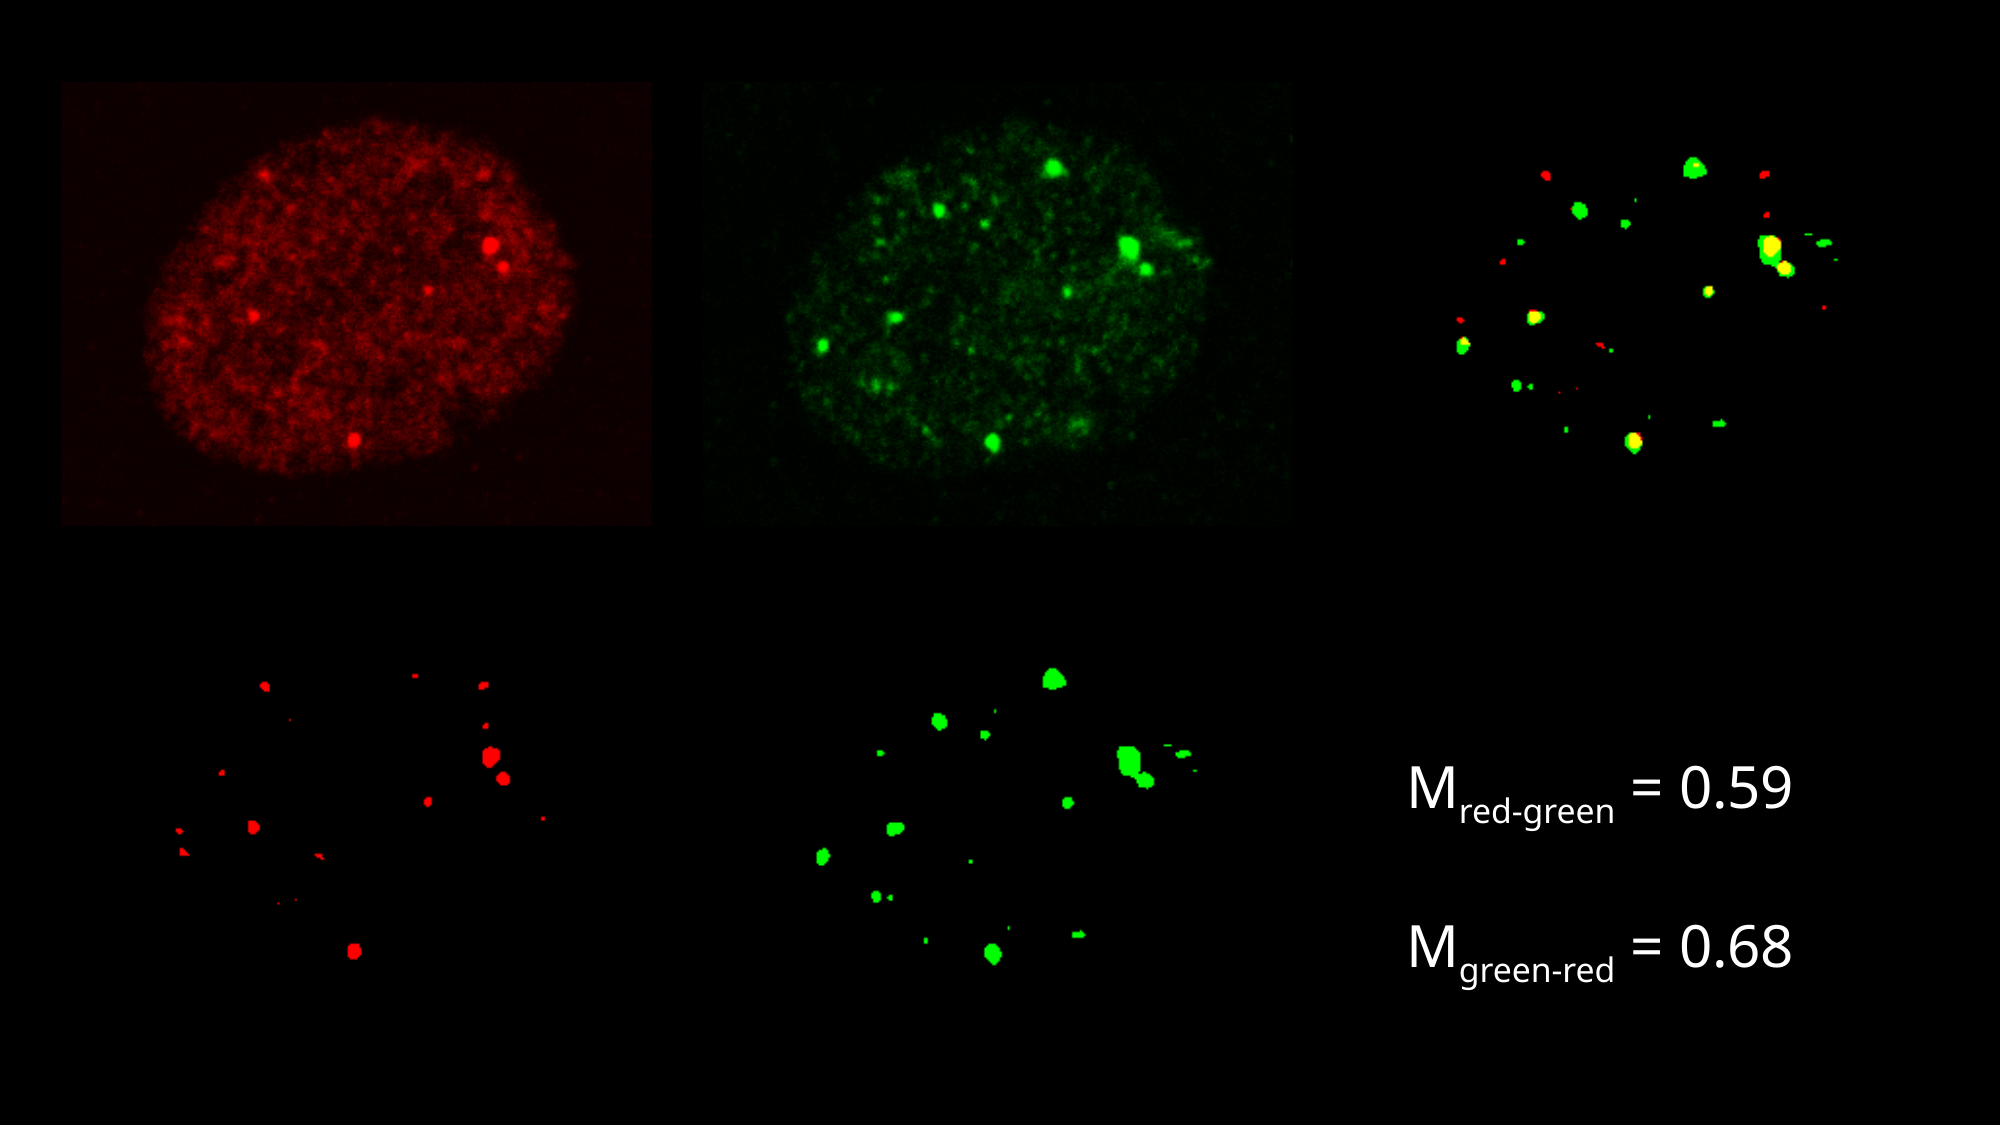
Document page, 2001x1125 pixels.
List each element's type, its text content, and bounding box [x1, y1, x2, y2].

picture [701, 82, 1293, 526]
text_box Mred-green = 0.59 Mgreen-red = 0.68 [1391, 663, 1934, 997]
picture [61, 607, 653, 1052]
picture [61, 82, 653, 526]
picture [1342, 82, 1934, 526]
picture [701, 607, 1293, 1052]
